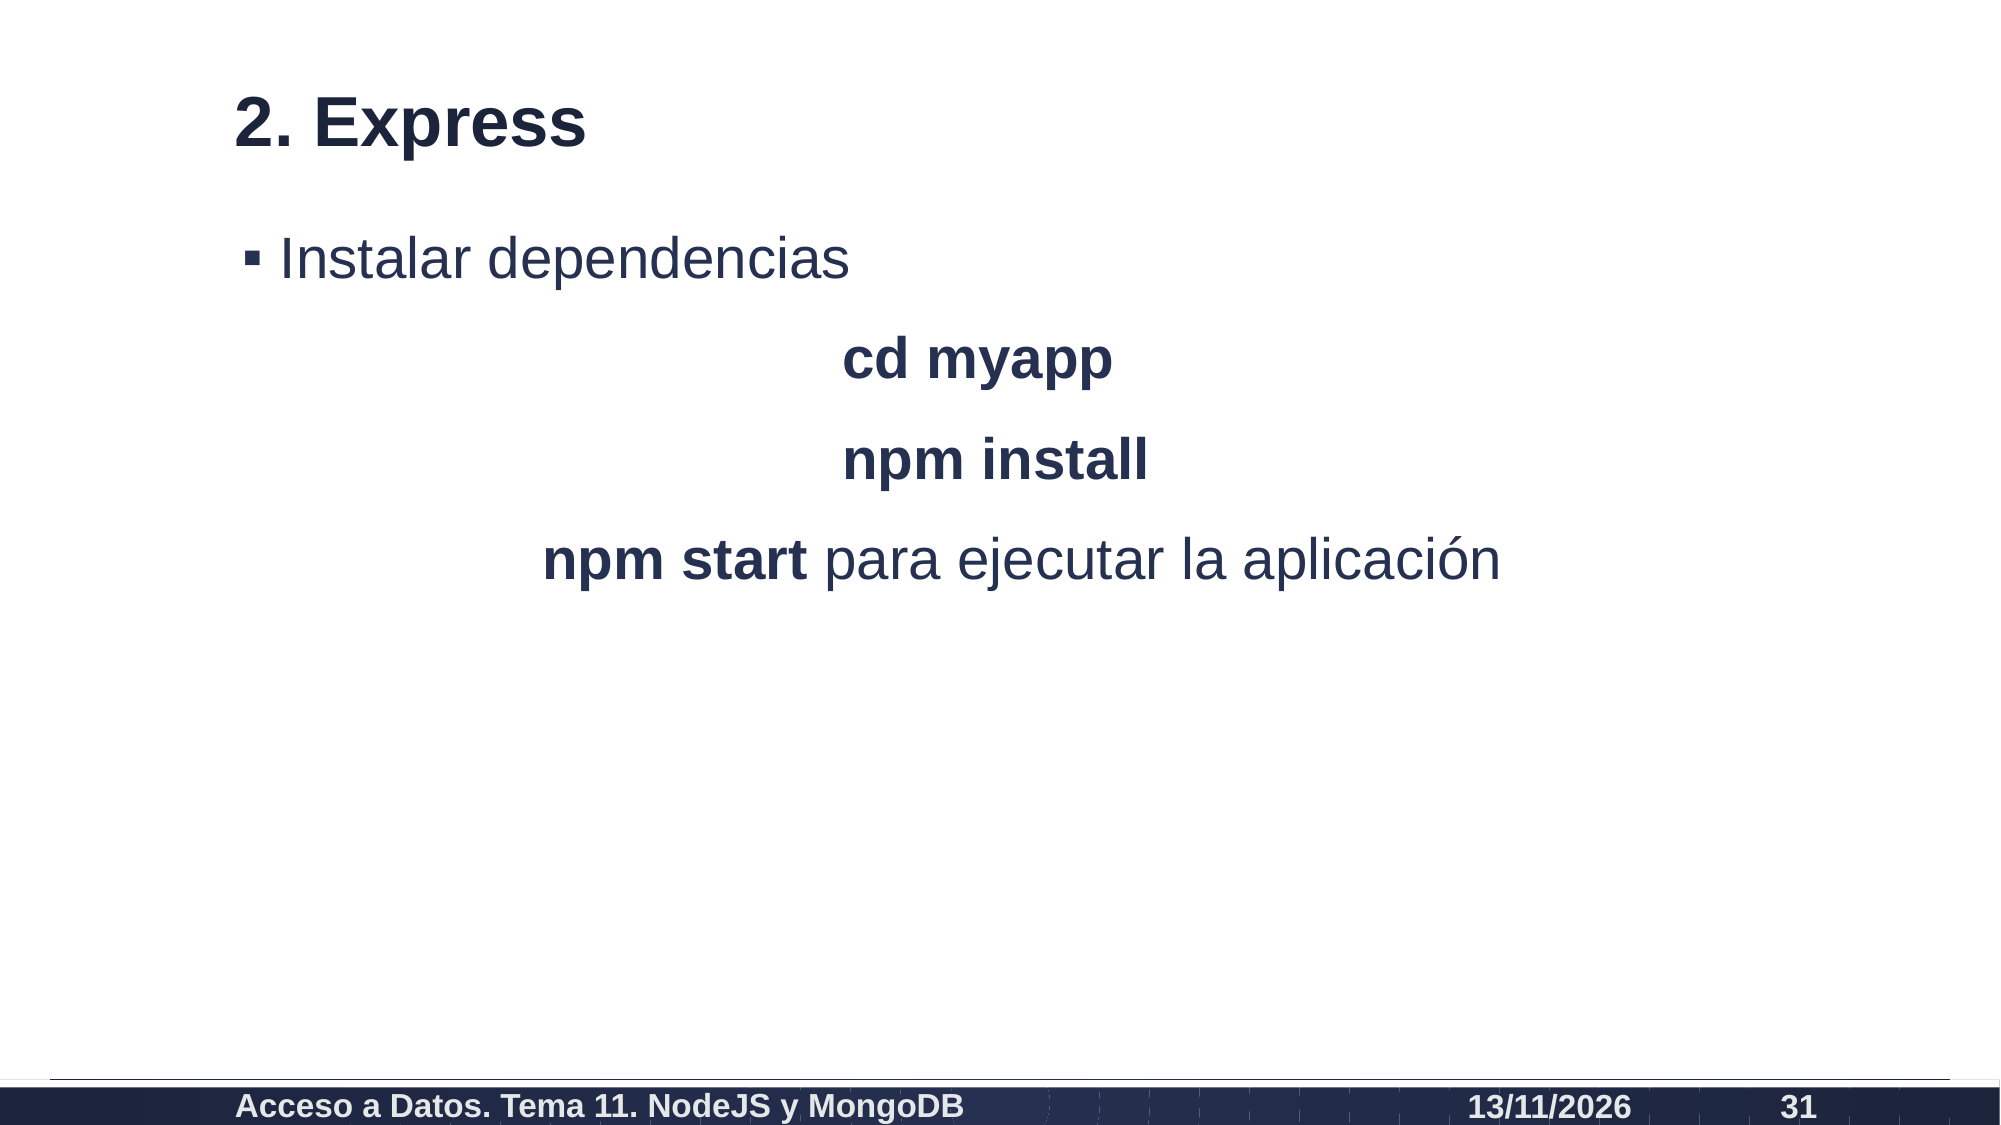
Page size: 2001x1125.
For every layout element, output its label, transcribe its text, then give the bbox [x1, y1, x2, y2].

slide_number 31 [1674, 1085, 1833, 1125]
list Instalar dependencias cd myapp npm install npm start para ejecutar la aplicación [219, 220, 1780, 989]
footer Acceso a Datos. Tema 11. NodeJS y MongoDB [219, 1085, 1395, 1124]
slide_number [1420, 1085, 1647, 1125]
title 2. Express [219, 76, 1780, 170]
